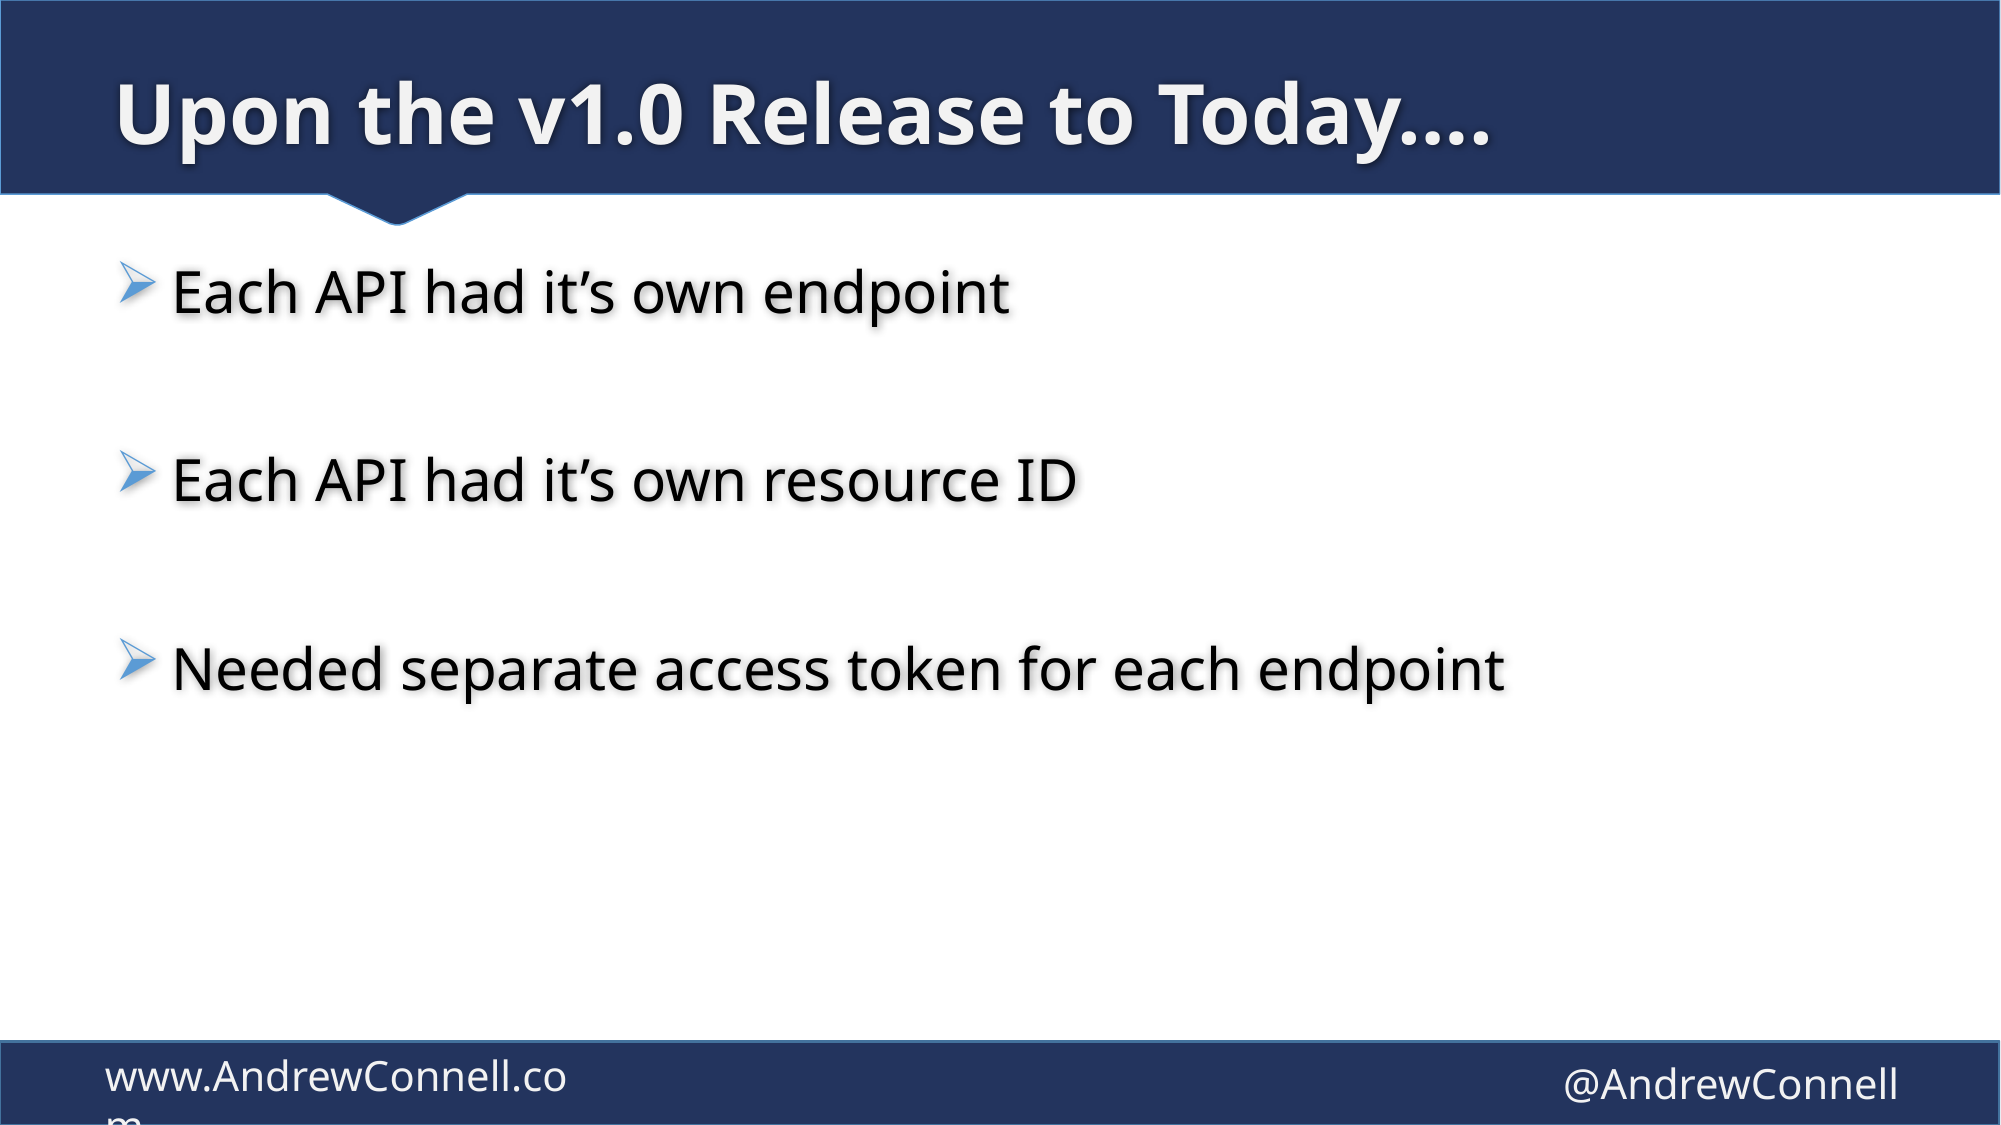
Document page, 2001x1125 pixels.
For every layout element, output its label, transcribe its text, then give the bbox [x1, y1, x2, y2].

title Upon the v1.0 Release to Today…. [98, 9, 1902, 169]
list Each API had it’s own endpoint Each API had it’s own resource ID Needed separate access token for each endpoint [99, 247, 1900, 1027]
